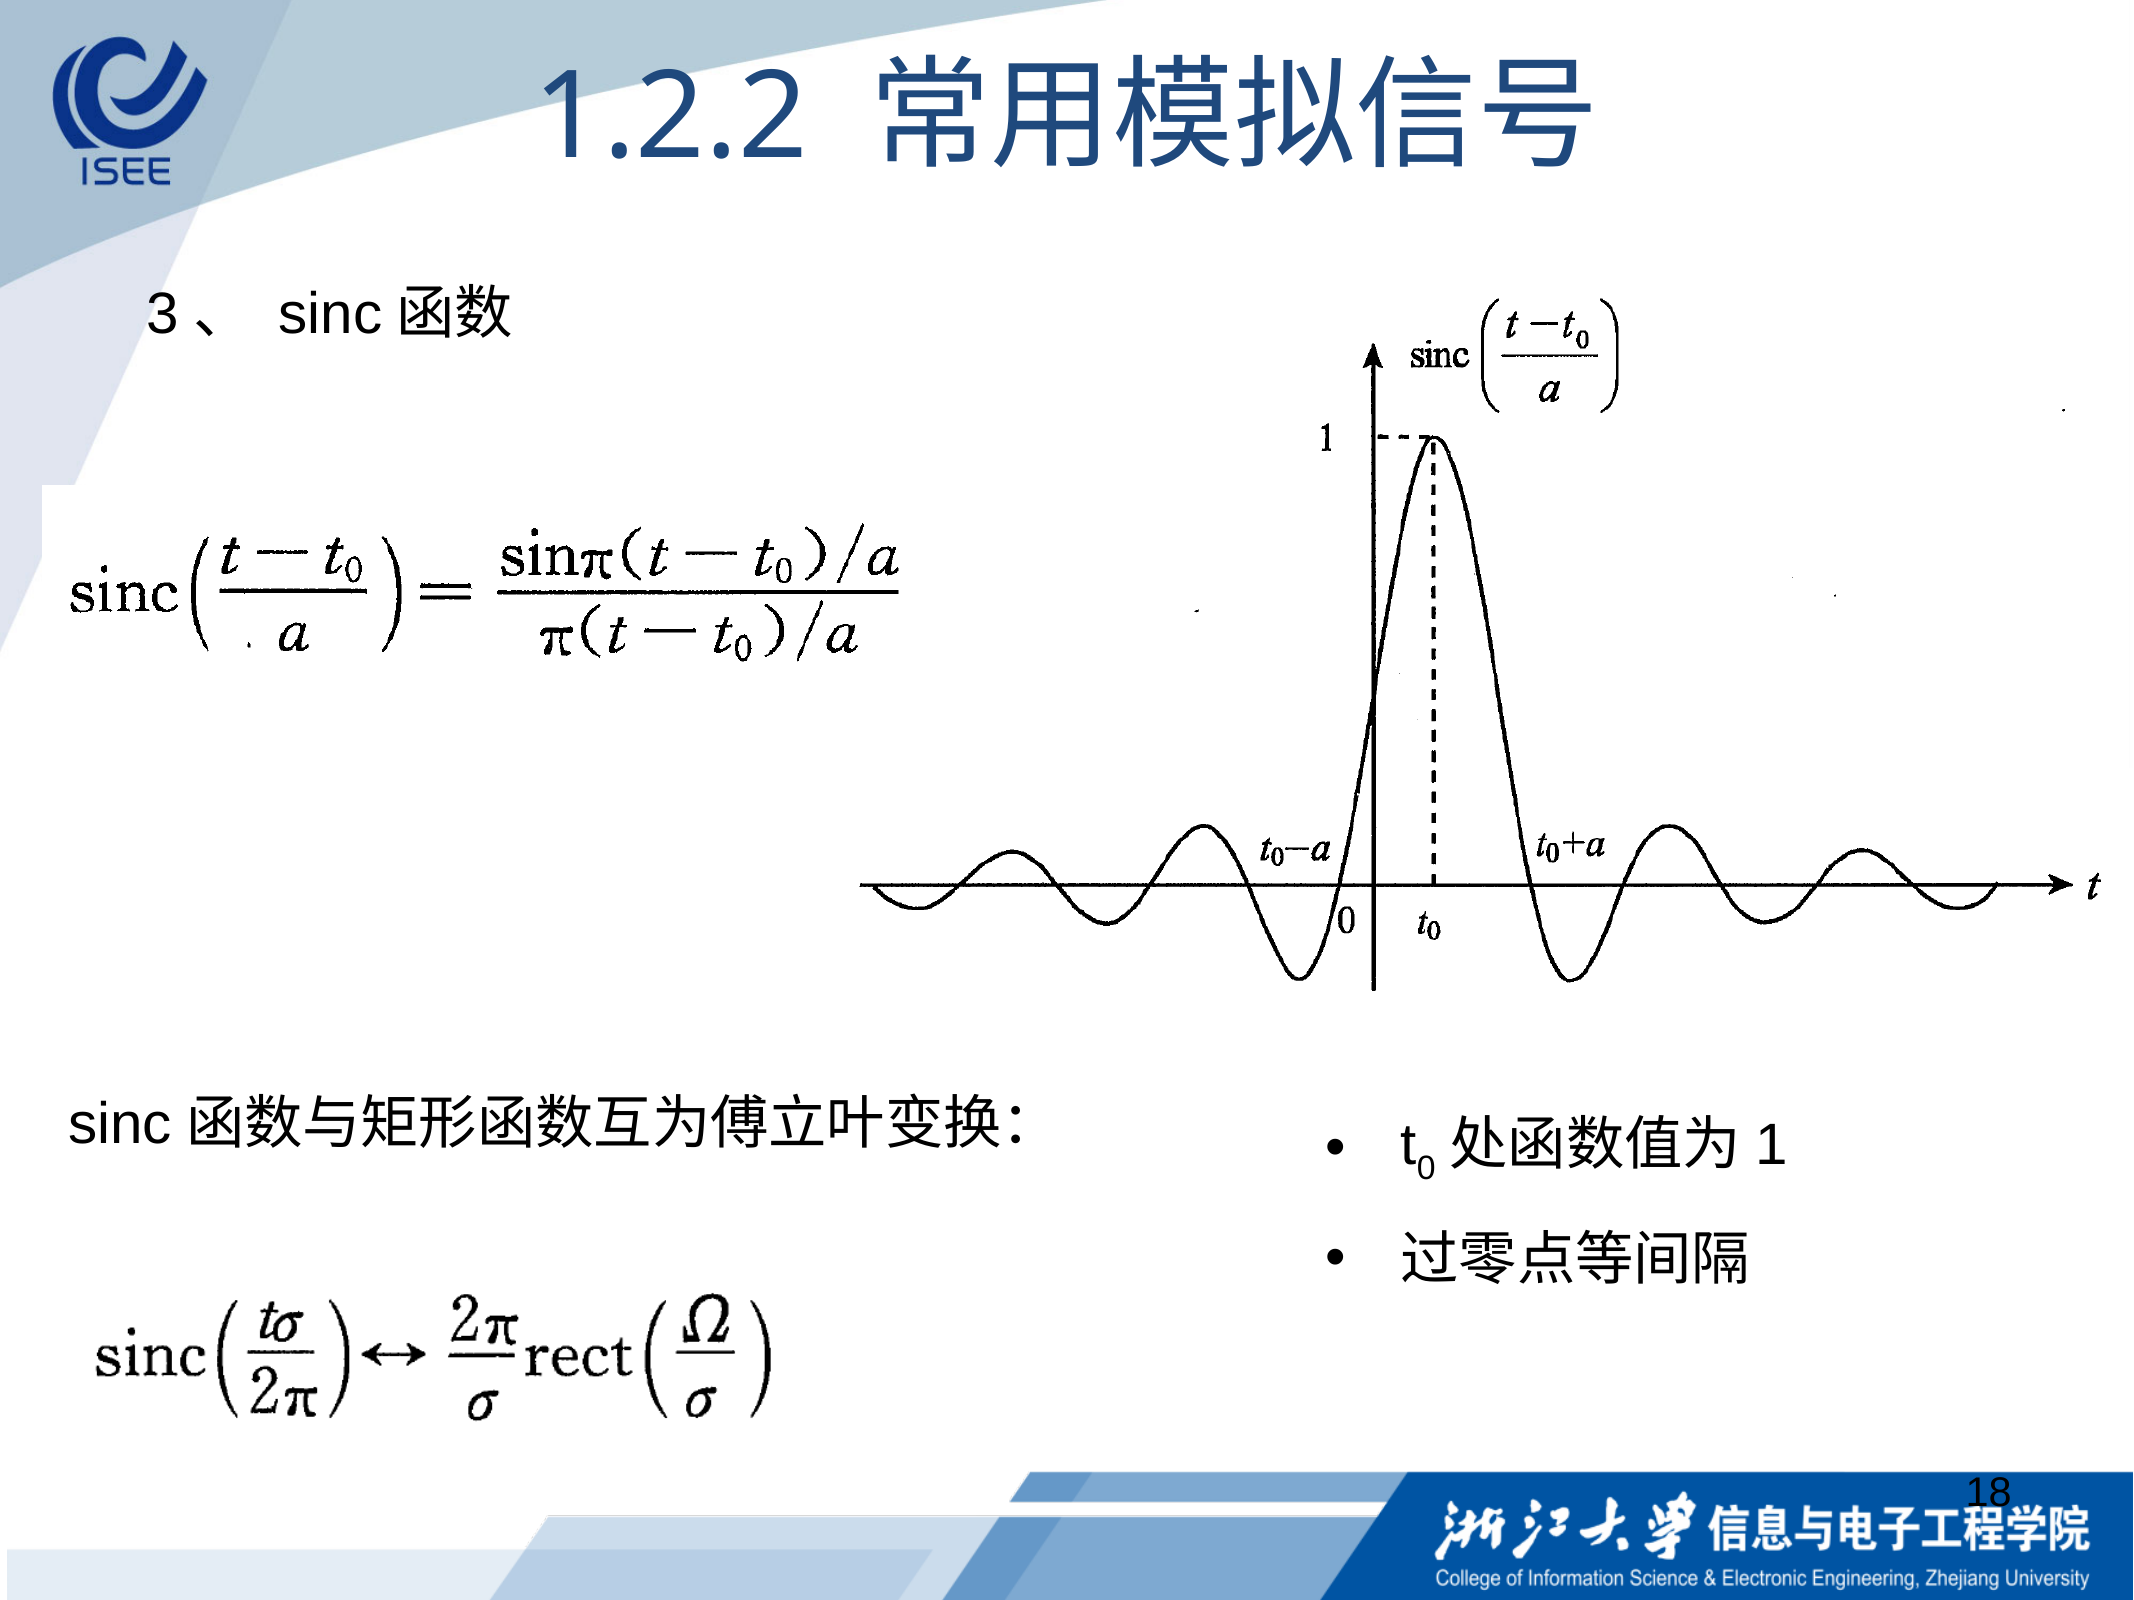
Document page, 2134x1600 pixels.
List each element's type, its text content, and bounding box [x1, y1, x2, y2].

picture [0, 0, 2133, 1005]
slide_number 18 [1528, 1456, 2027, 1569]
text_box 3、 sinc函数 [138, 267, 522, 354]
text_box t0处函数值为1 过零点等间隔 [1310, 1059, 1977, 1299]
picture [7, 1471, 2133, 1600]
title 1.2.2 常用模拟信号 [156, 15, 1978, 203]
picture [72, 1260, 791, 1450]
text_box sinc函数与矩形函数互为傅立叶变换： [59, 1076, 1069, 1164]
